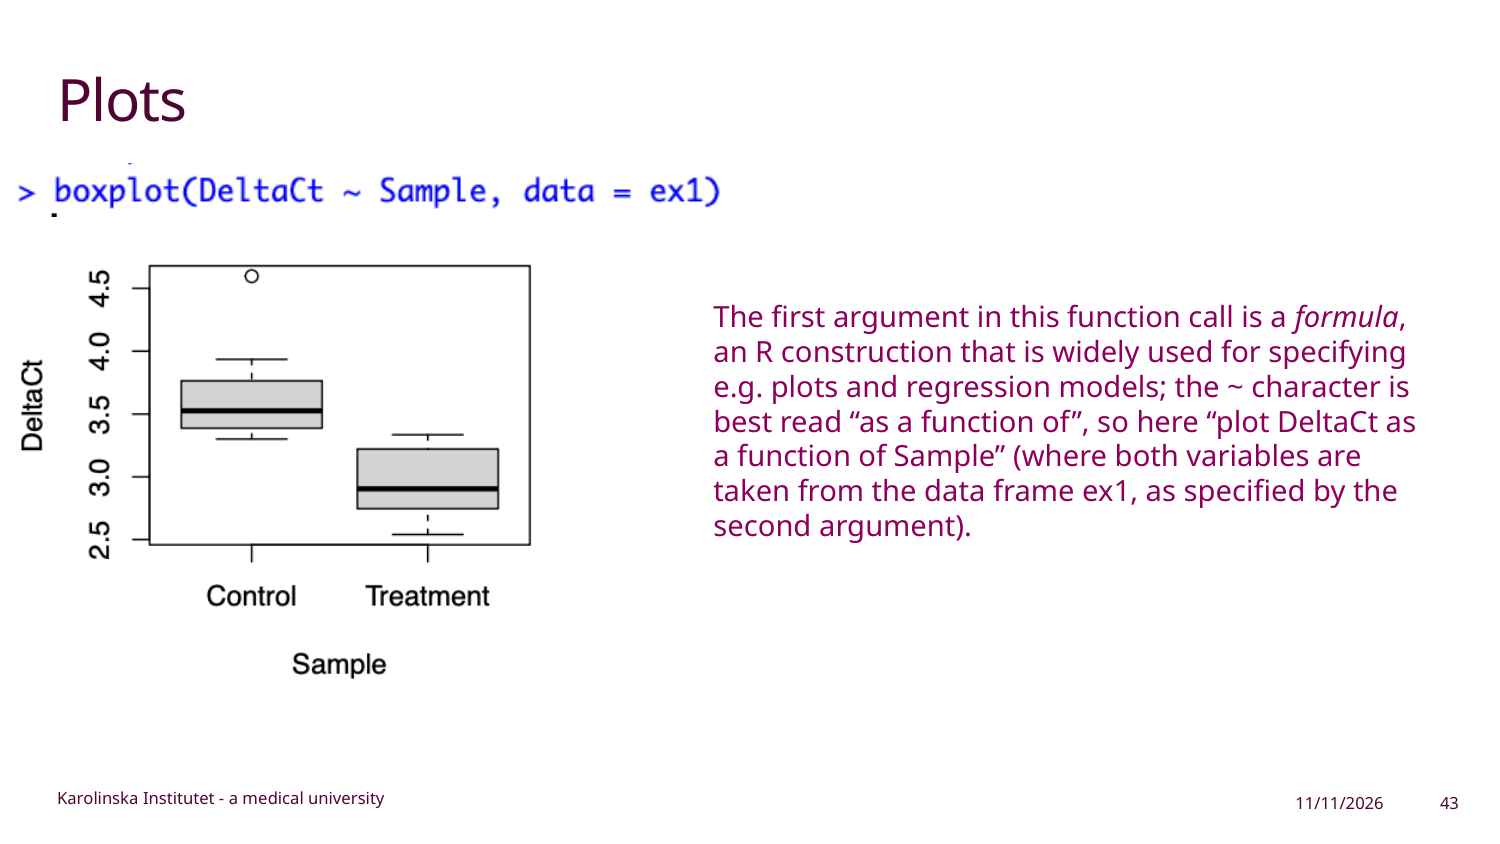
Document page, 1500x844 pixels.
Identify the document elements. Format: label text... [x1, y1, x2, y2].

picture [0, 246, 555, 687]
picture [11, 163, 814, 218]
title Plots [41, 55, 1458, 197]
slide_number 43 [1361, 785, 1474, 814]
text_box The first argument in this function call is a formula, an R construction that is widely used for specifying e.g. plots and regression models; the ~ character is best read “as a function of”, so here “plot DeltaCt as a function of Sample” (where both variables are taken from the data frame ex1, as specified by the second argument). [698, 290, 1441, 550]
footer Karolinska Institutet - a medical university [41, 785, 408, 814]
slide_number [1086, 785, 1361, 814]
